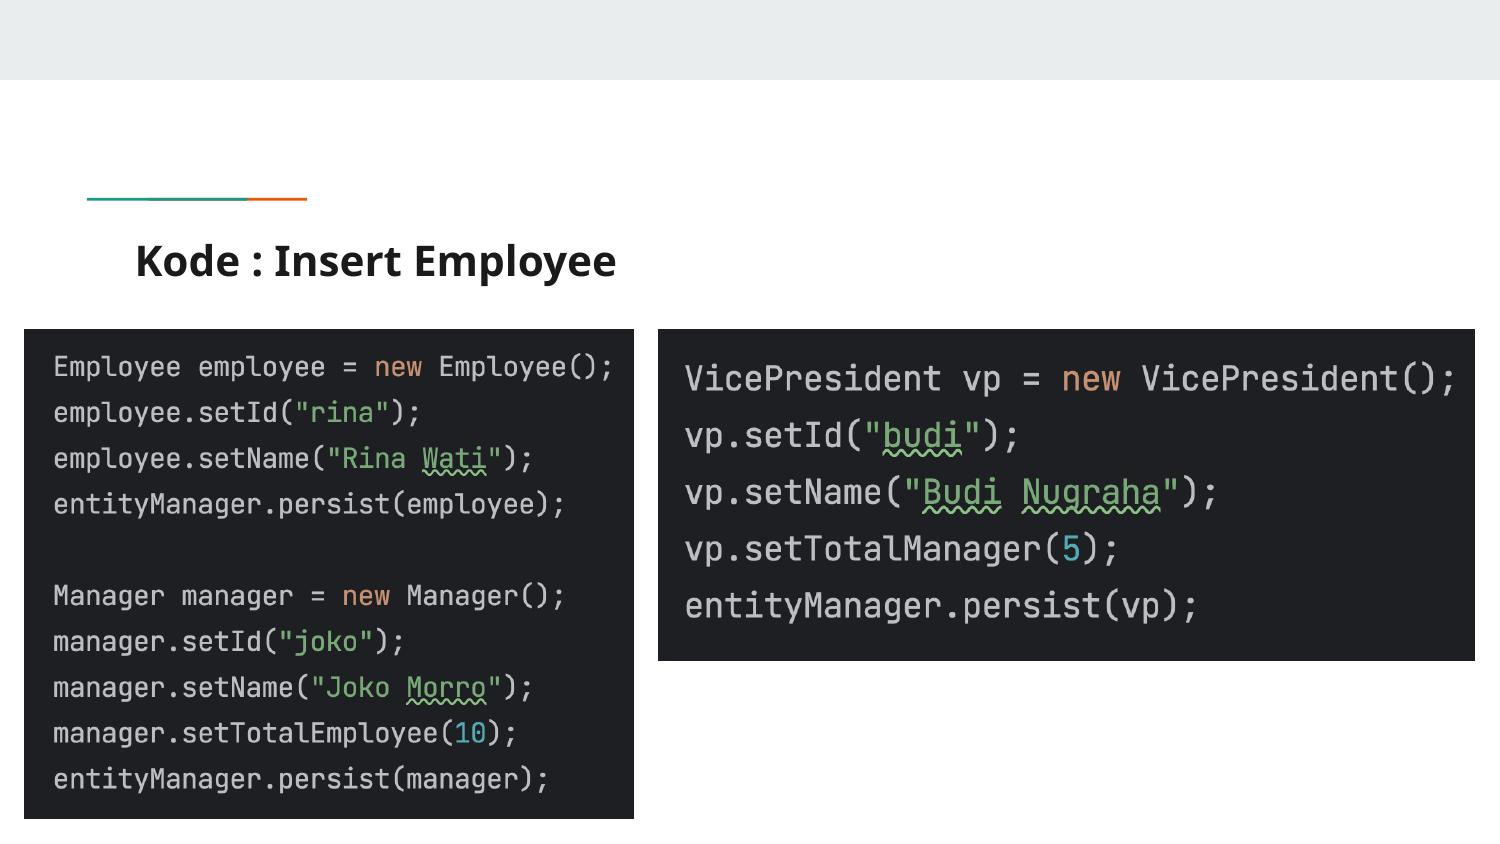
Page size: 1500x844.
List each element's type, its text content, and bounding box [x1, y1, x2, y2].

title Kode : Insert Employee [119, 216, 1381, 305]
picture [24, 328, 634, 819]
picture [658, 328, 1476, 661]
